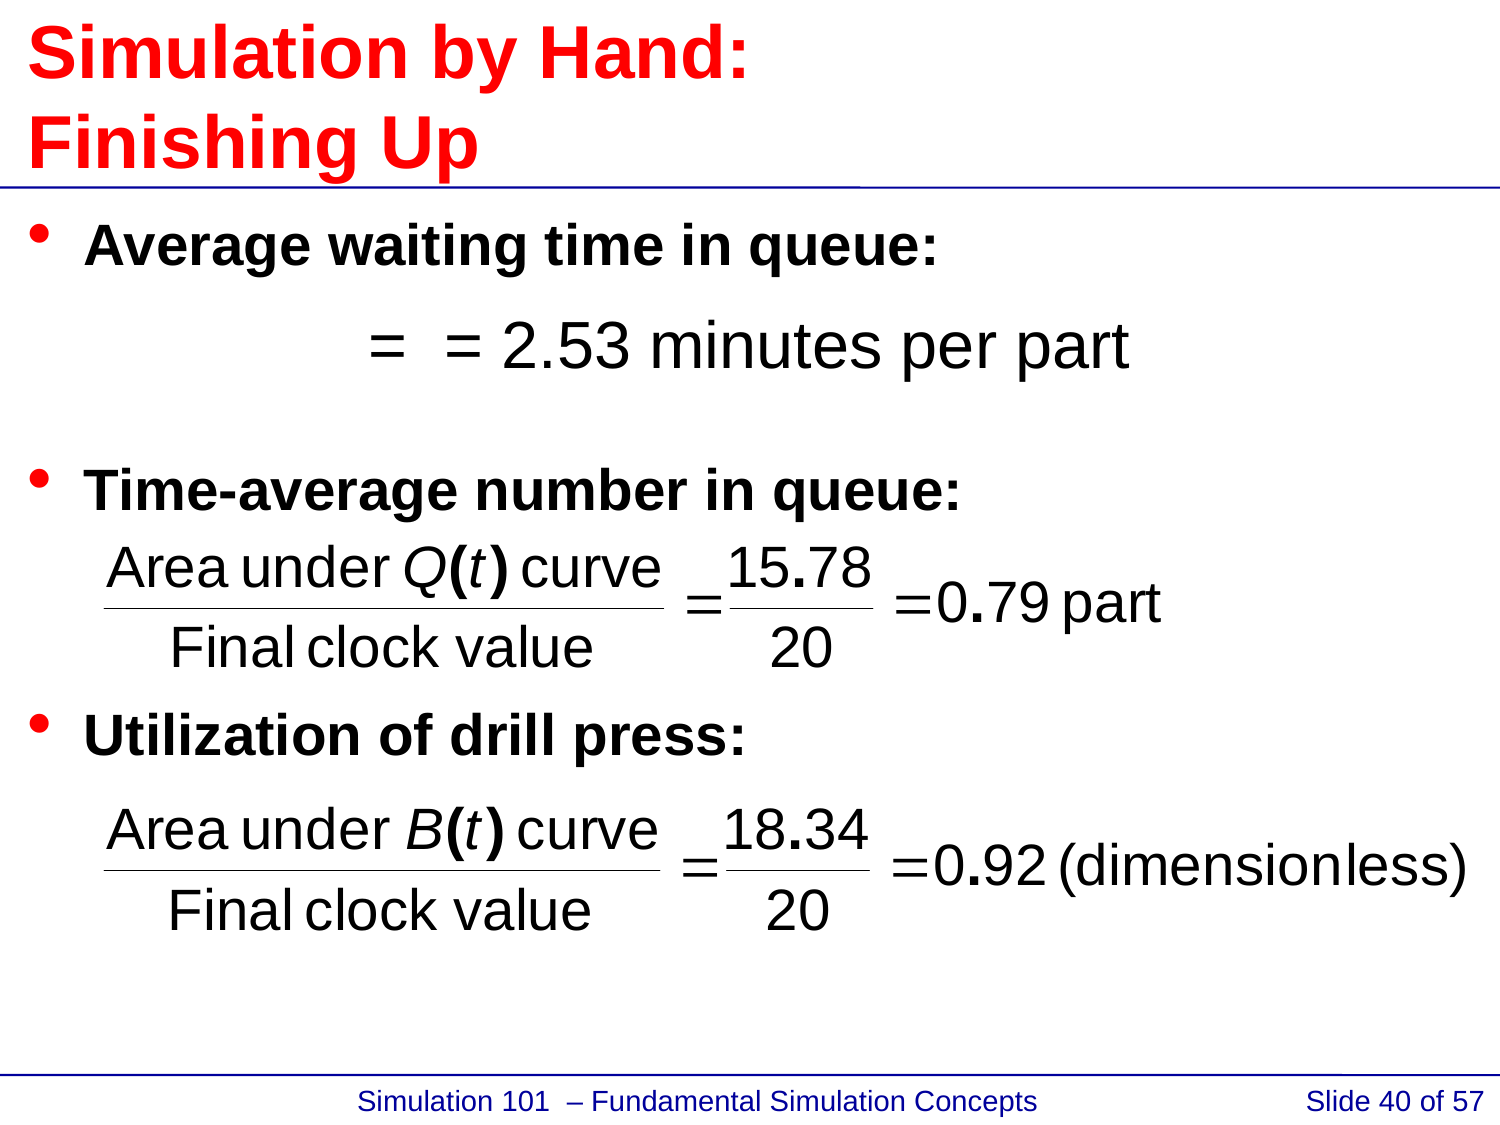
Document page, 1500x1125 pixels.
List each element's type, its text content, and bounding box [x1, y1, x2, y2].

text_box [99, 537, 1167, 674]
title Simulation by Hand: Finishing Up [12, 12, 1488, 175]
slide_number Slide 40 of 57 [1249, 1074, 1500, 1125]
list Average waiting time in queue: Time-average number in queue: Utilization of drill press: [12, 200, 1488, 1063]
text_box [99, 799, 1472, 936]
footer Simulation 101 – Fundamental Simulation Concepts [488, 1074, 1088, 1125]
slide_number [37, 1074, 488, 1125]
